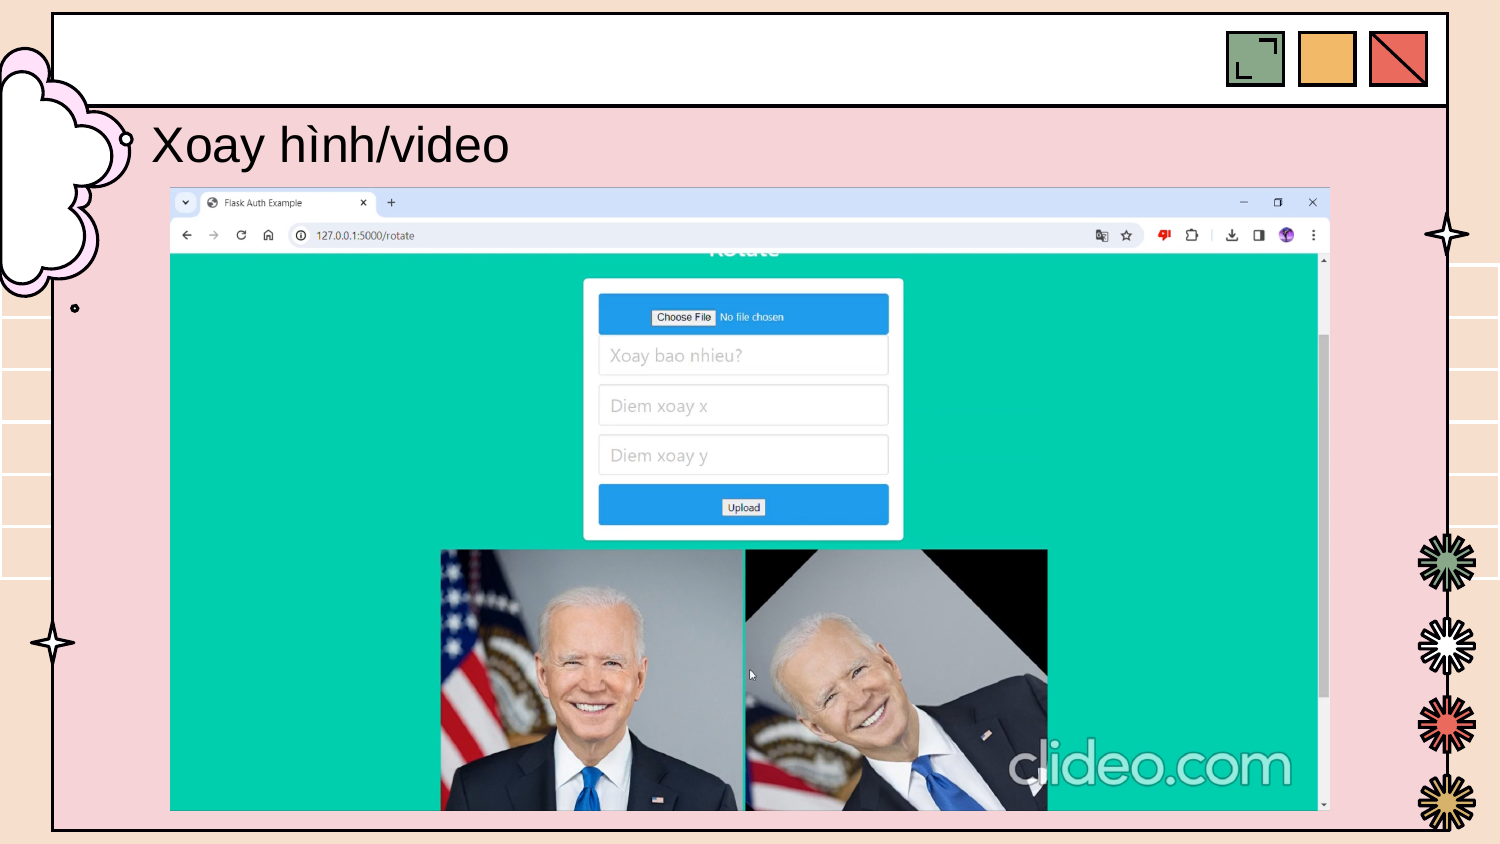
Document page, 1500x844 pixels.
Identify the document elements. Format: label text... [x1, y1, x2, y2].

text_box Xoay hình/video [137, 105, 1433, 180]
picture [170, 187, 1330, 812]
